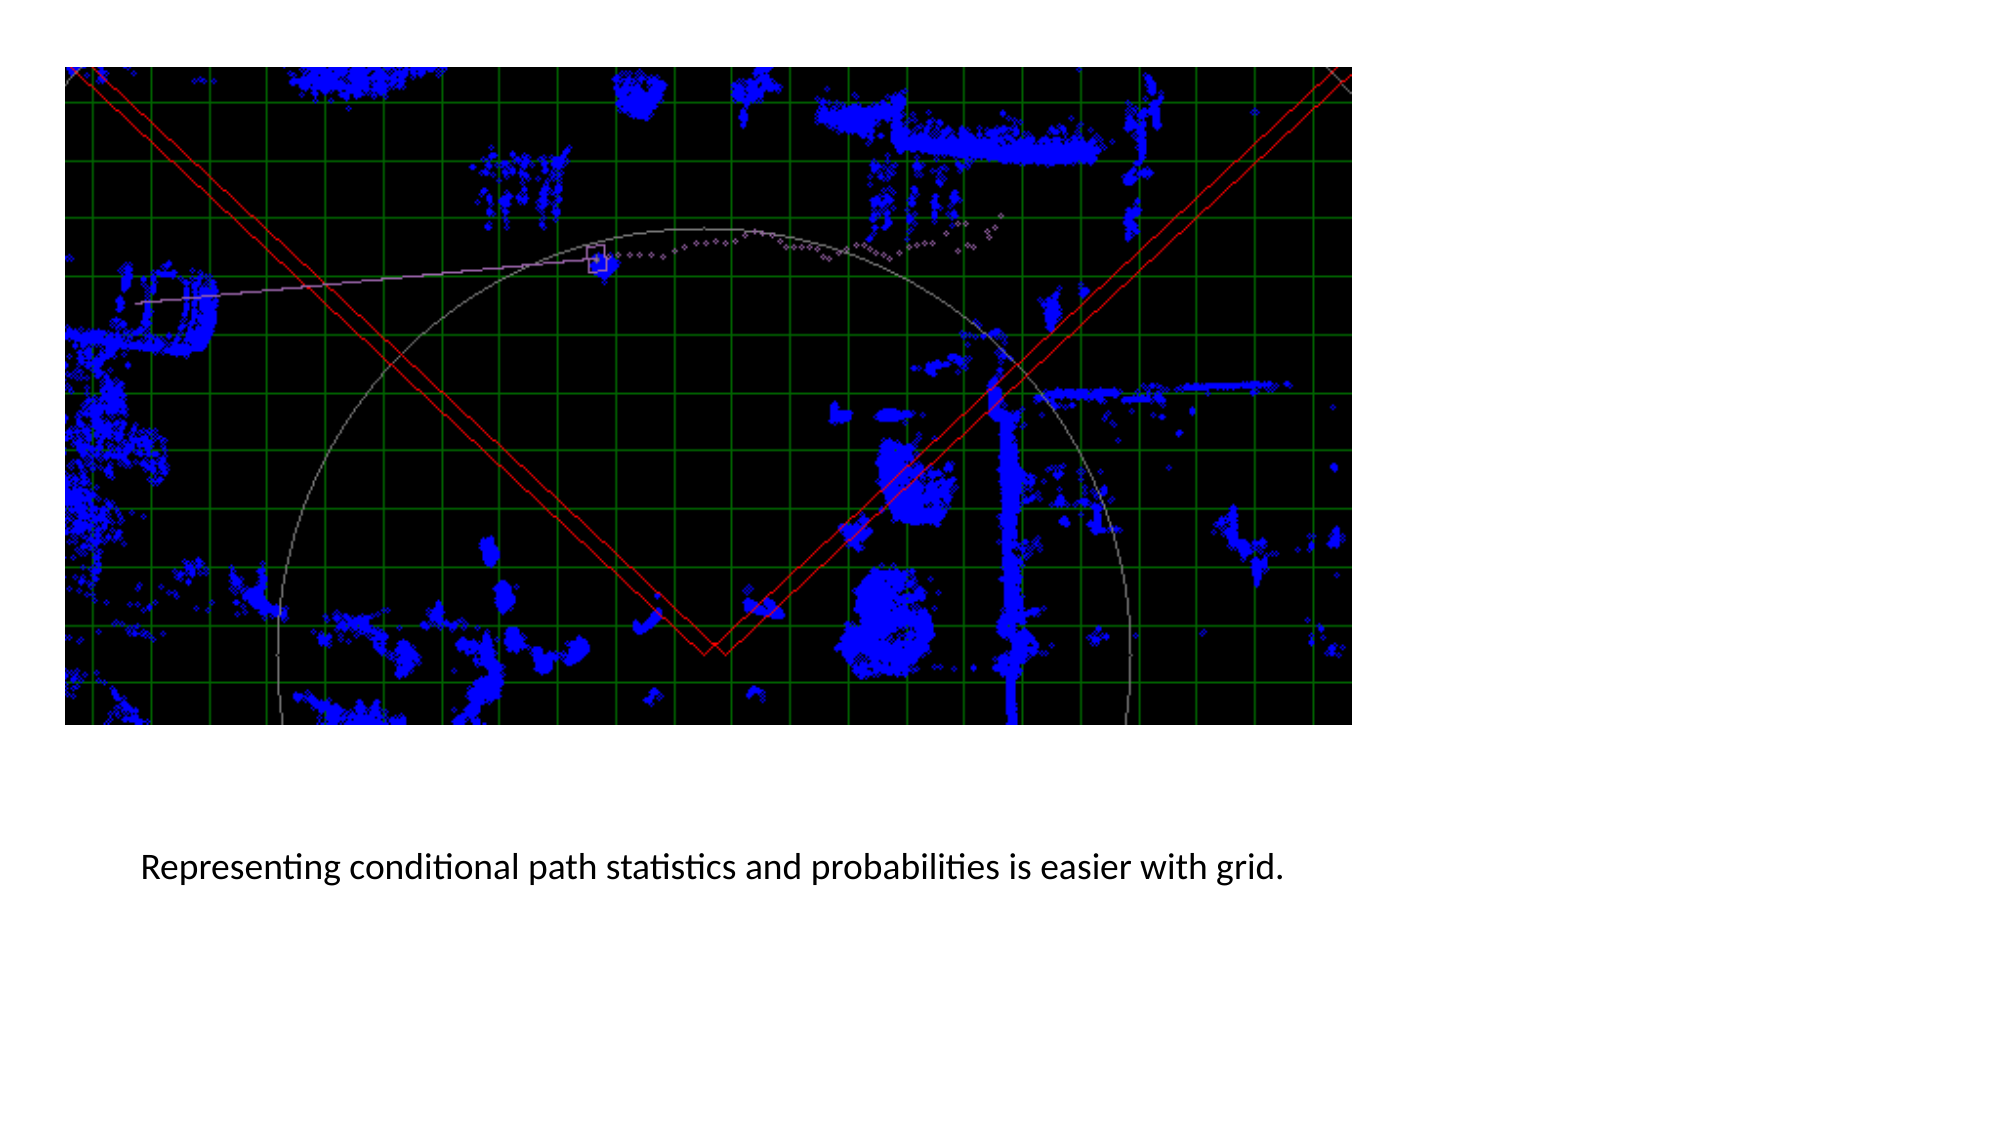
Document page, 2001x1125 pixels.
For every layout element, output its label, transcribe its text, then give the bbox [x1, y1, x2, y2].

picture [65, 66, 1352, 725]
text_box Representing conditional path statistics and probabilities is easier with grid. [125, 835, 1310, 895]
